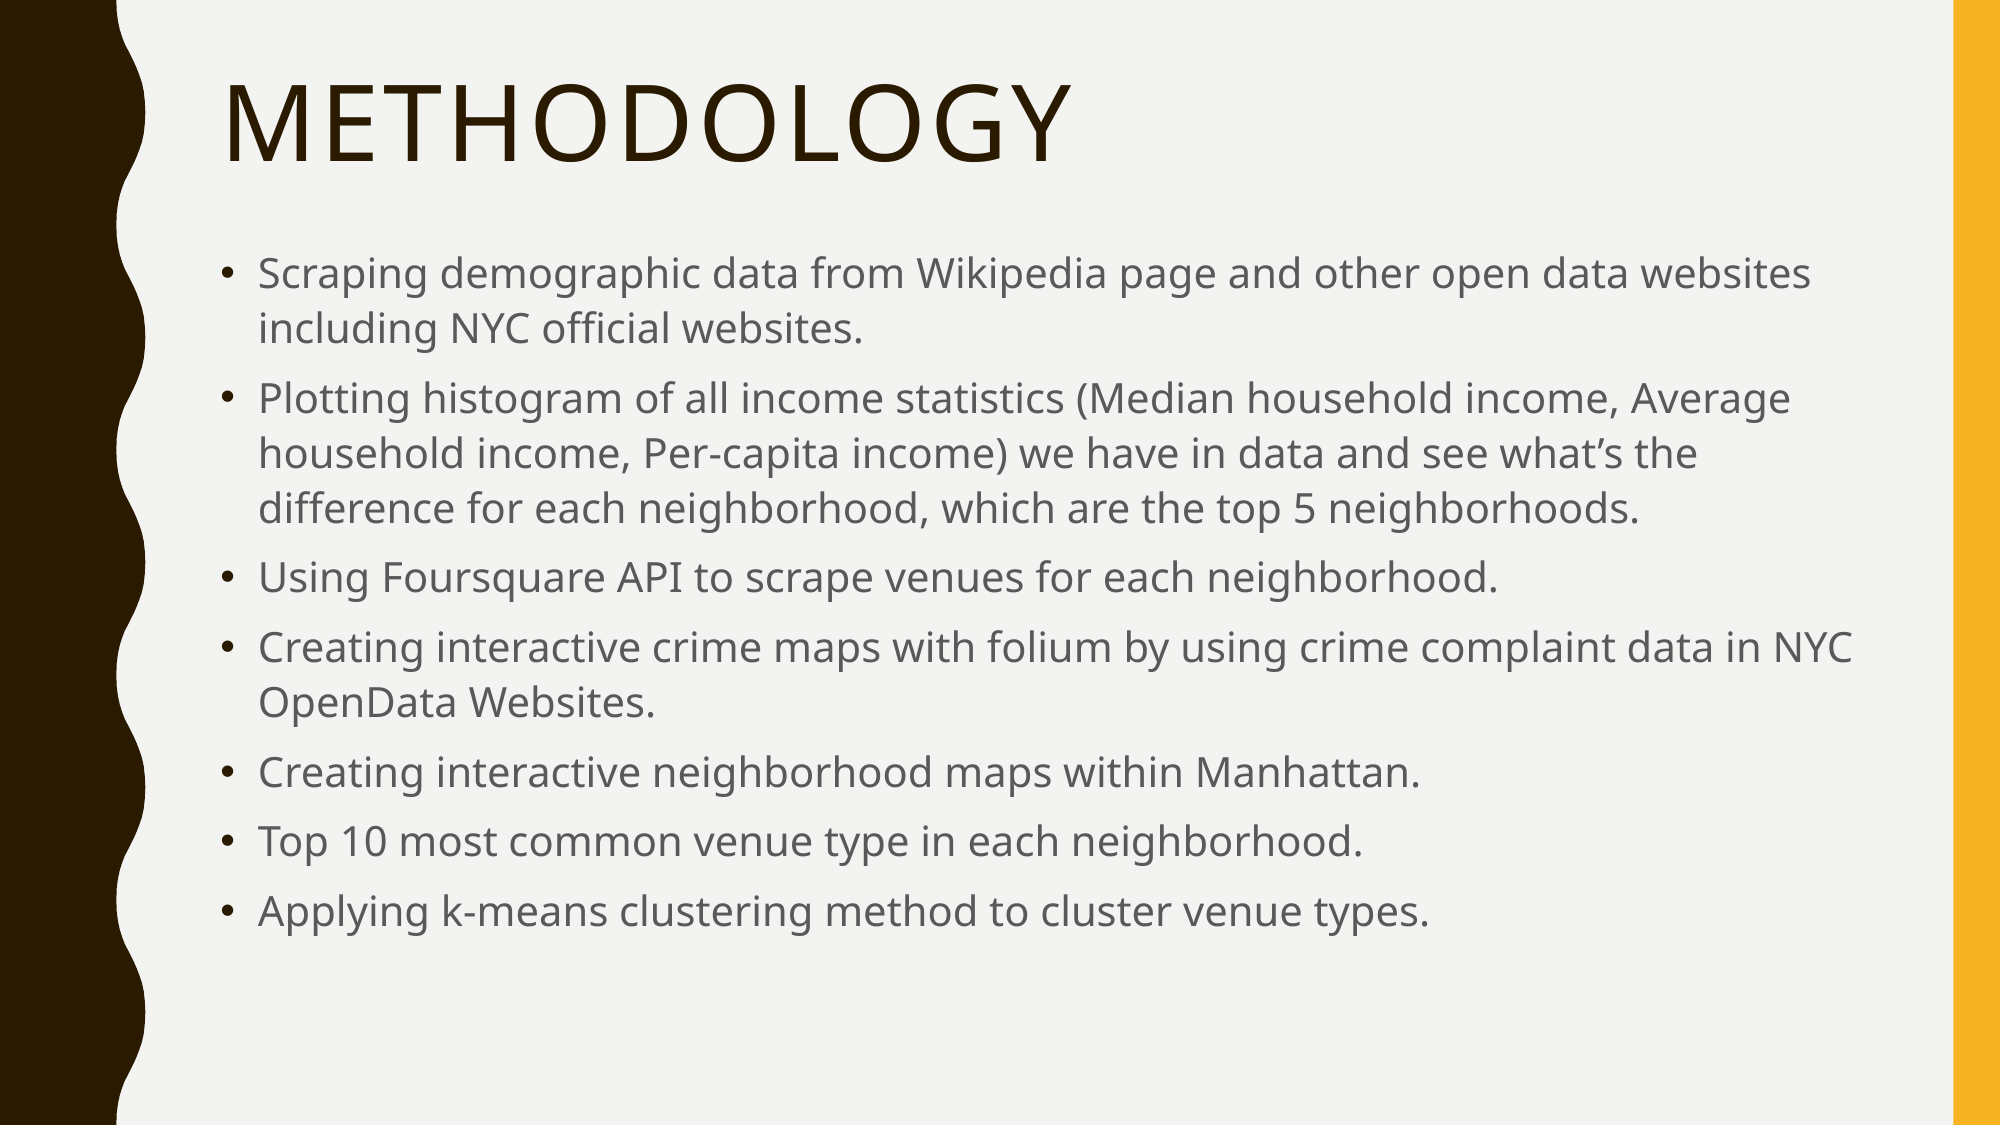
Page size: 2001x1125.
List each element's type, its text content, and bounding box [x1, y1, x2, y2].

title Methodology [205, 62, 1875, 234]
list Scraping demographic data from Wikipedia page and other open data websites including NYC official websites. Plotting histogram of all income statistics (Median household income, Average household income, Per-capita income) we have in data and see what’s the difference for each neighborhood, which are the top 5 neighborhoods. Using Foursquare API to scrape venues for each neighborhood. Creating interactive crime maps with folium by using crime complaint data in NYC OpenData Websites. Creating interactive neighborhood maps within Manhattan. Top 10 most common venue type in each neighborhood. Applying k-means clustering method to cluster venue types. [205, 234, 1875, 965]
